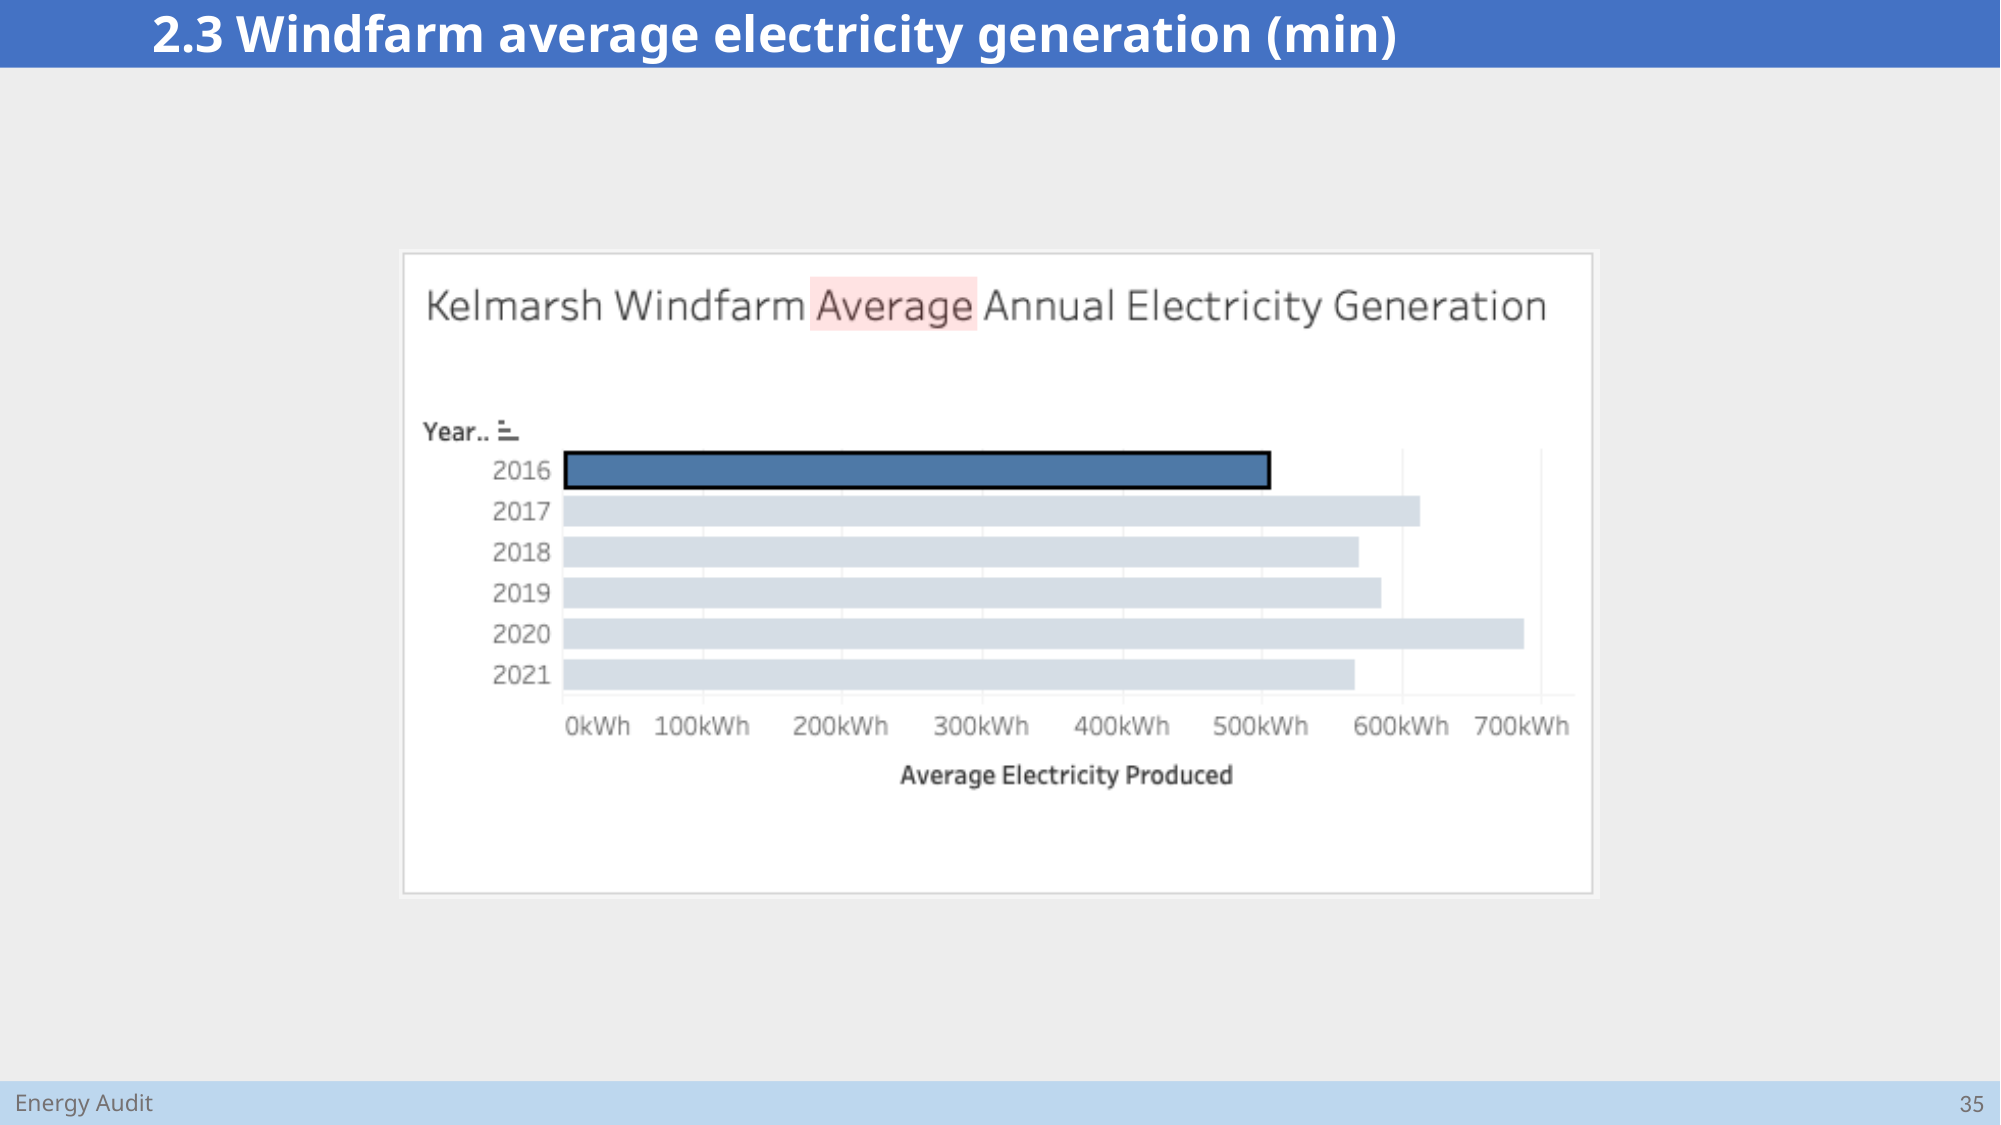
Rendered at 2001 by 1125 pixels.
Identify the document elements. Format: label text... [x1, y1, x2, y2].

text_box [0, 1082, 1412, 1125]
slide_number 35 [1412, 1072, 2000, 1125]
title 2.3 Windfarm average electricity generation (min) [137, 7, 1863, 58]
text_box Energy Audit [0, 1081, 1116, 1124]
picture [399, 249, 1600, 899]
text_box [0, 69, 2000, 1082]
text_box [0, 0, 2000, 69]
